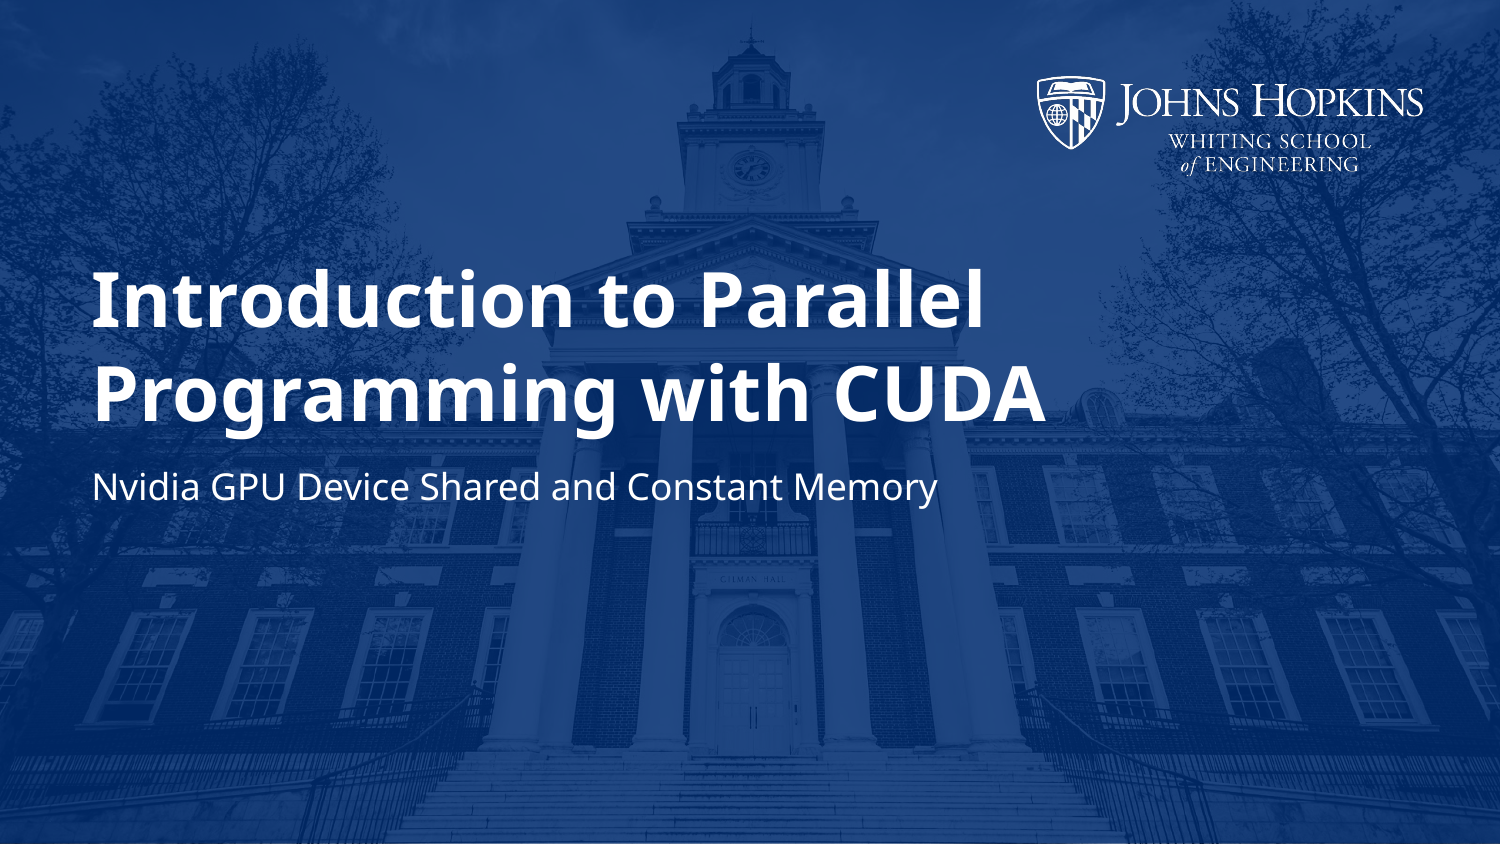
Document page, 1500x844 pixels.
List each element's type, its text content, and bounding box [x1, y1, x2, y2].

title Introduction to Parallel Programming with CUDA [76, 245, 1424, 449]
list Nvidia GPU Device Shared and Constant Memory [76, 456, 1425, 517]
picture [1033, 73, 1424, 176]
